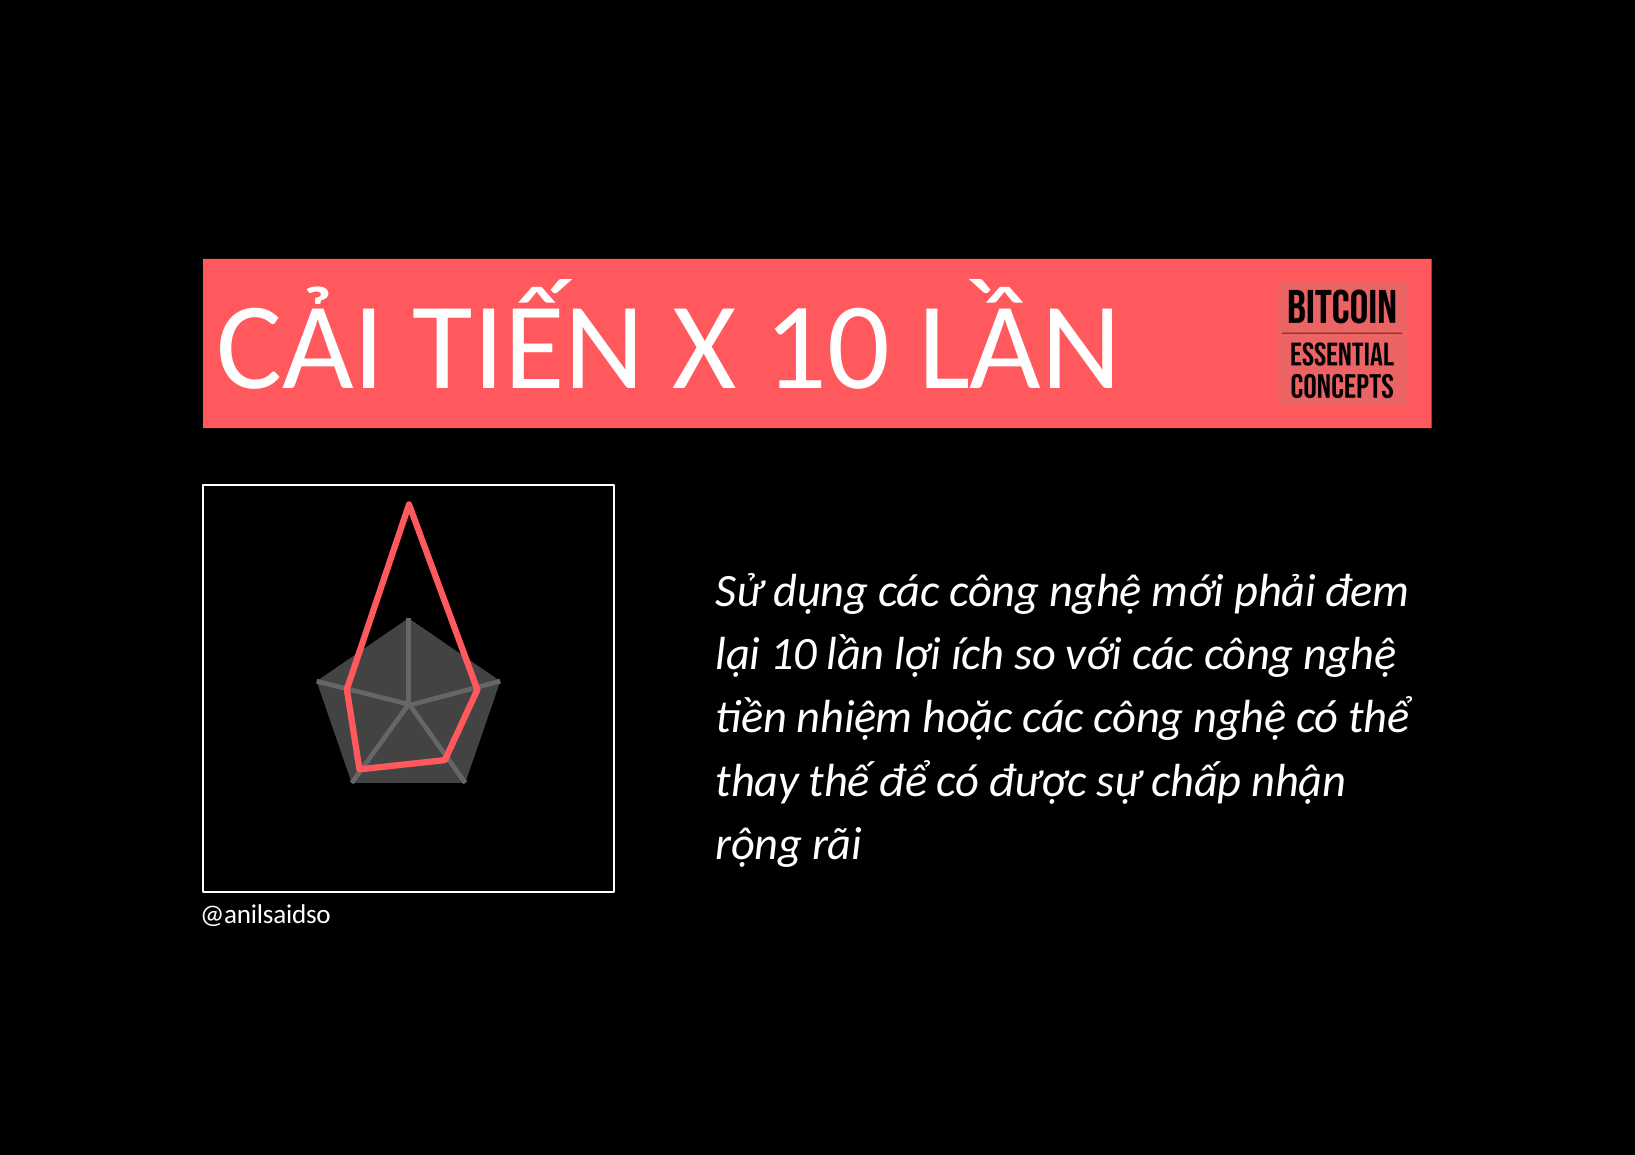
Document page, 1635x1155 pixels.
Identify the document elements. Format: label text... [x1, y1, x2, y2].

title CẢI TIẾN X 10 LẦN [203, 258, 1432, 458]
picture [1277, 281, 1408, 406]
text_box @anilsaidso [198, 894, 338, 929]
text_box [203, 485, 614, 893]
list Sử dụng các công nghệ mới phải đem lại 10 lần lợi ích so với các công nghệ tiền nhiệm hoặc các công nghệ có thể thay thế để có được sự chấp nhận rộng rãi [705, 518, 1420, 1155]
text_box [314, 501, 503, 786]
